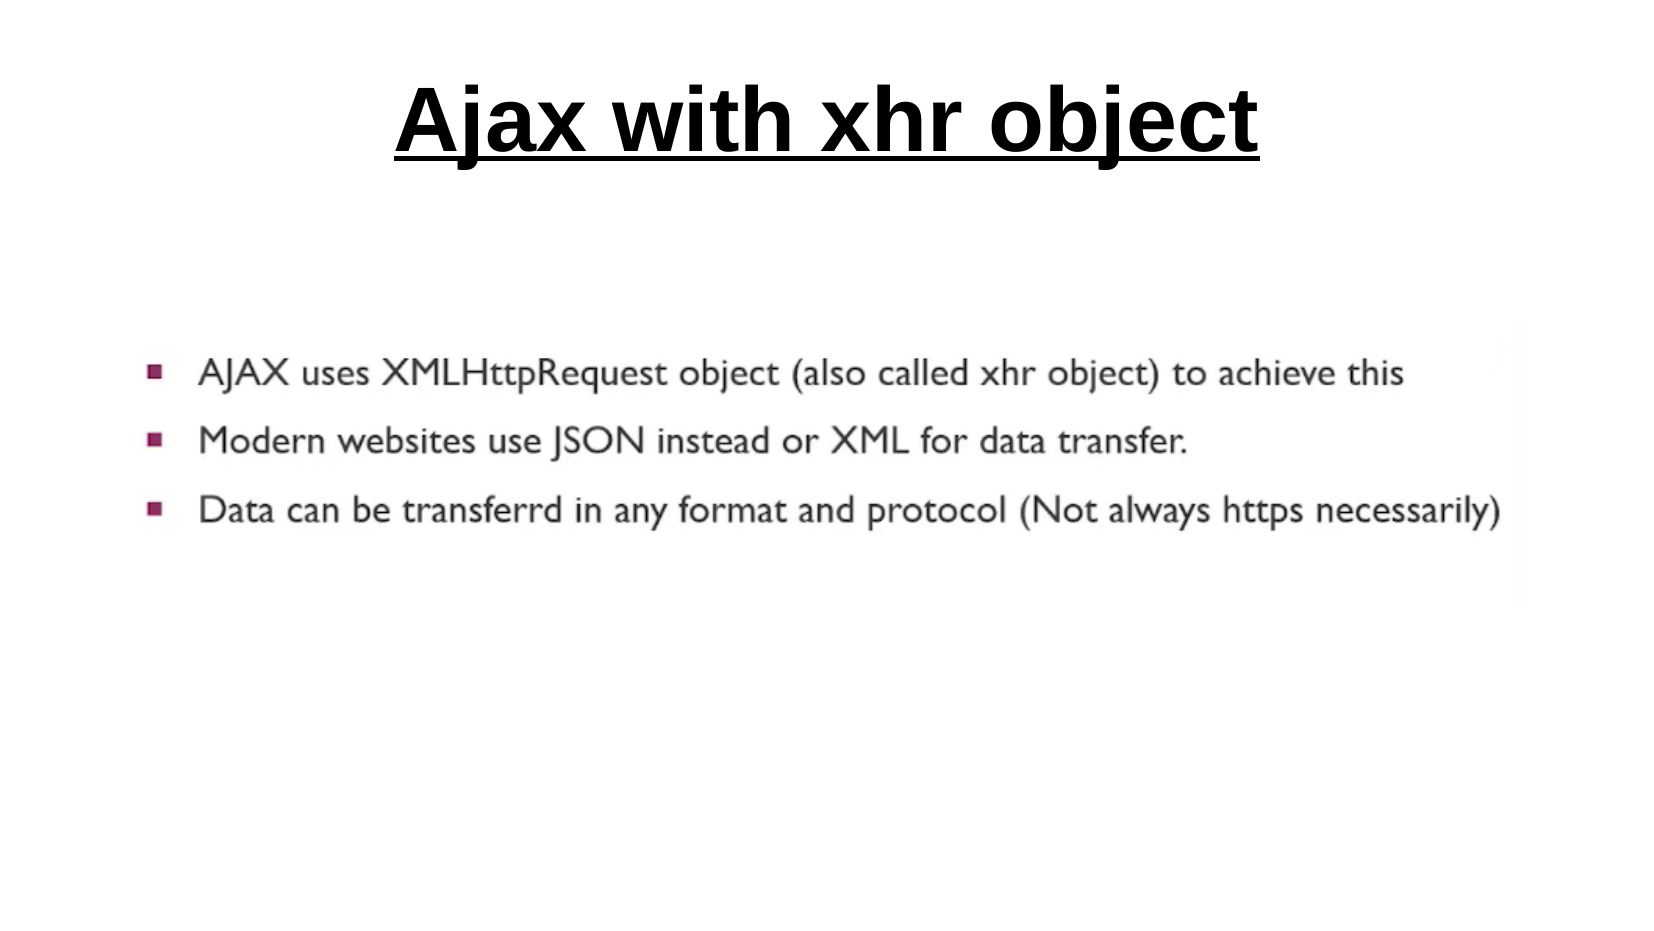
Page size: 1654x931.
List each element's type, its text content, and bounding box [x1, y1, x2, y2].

picture [123, 320, 1529, 609]
text_box Ajax with xhr object [82, 37, 1571, 193]
